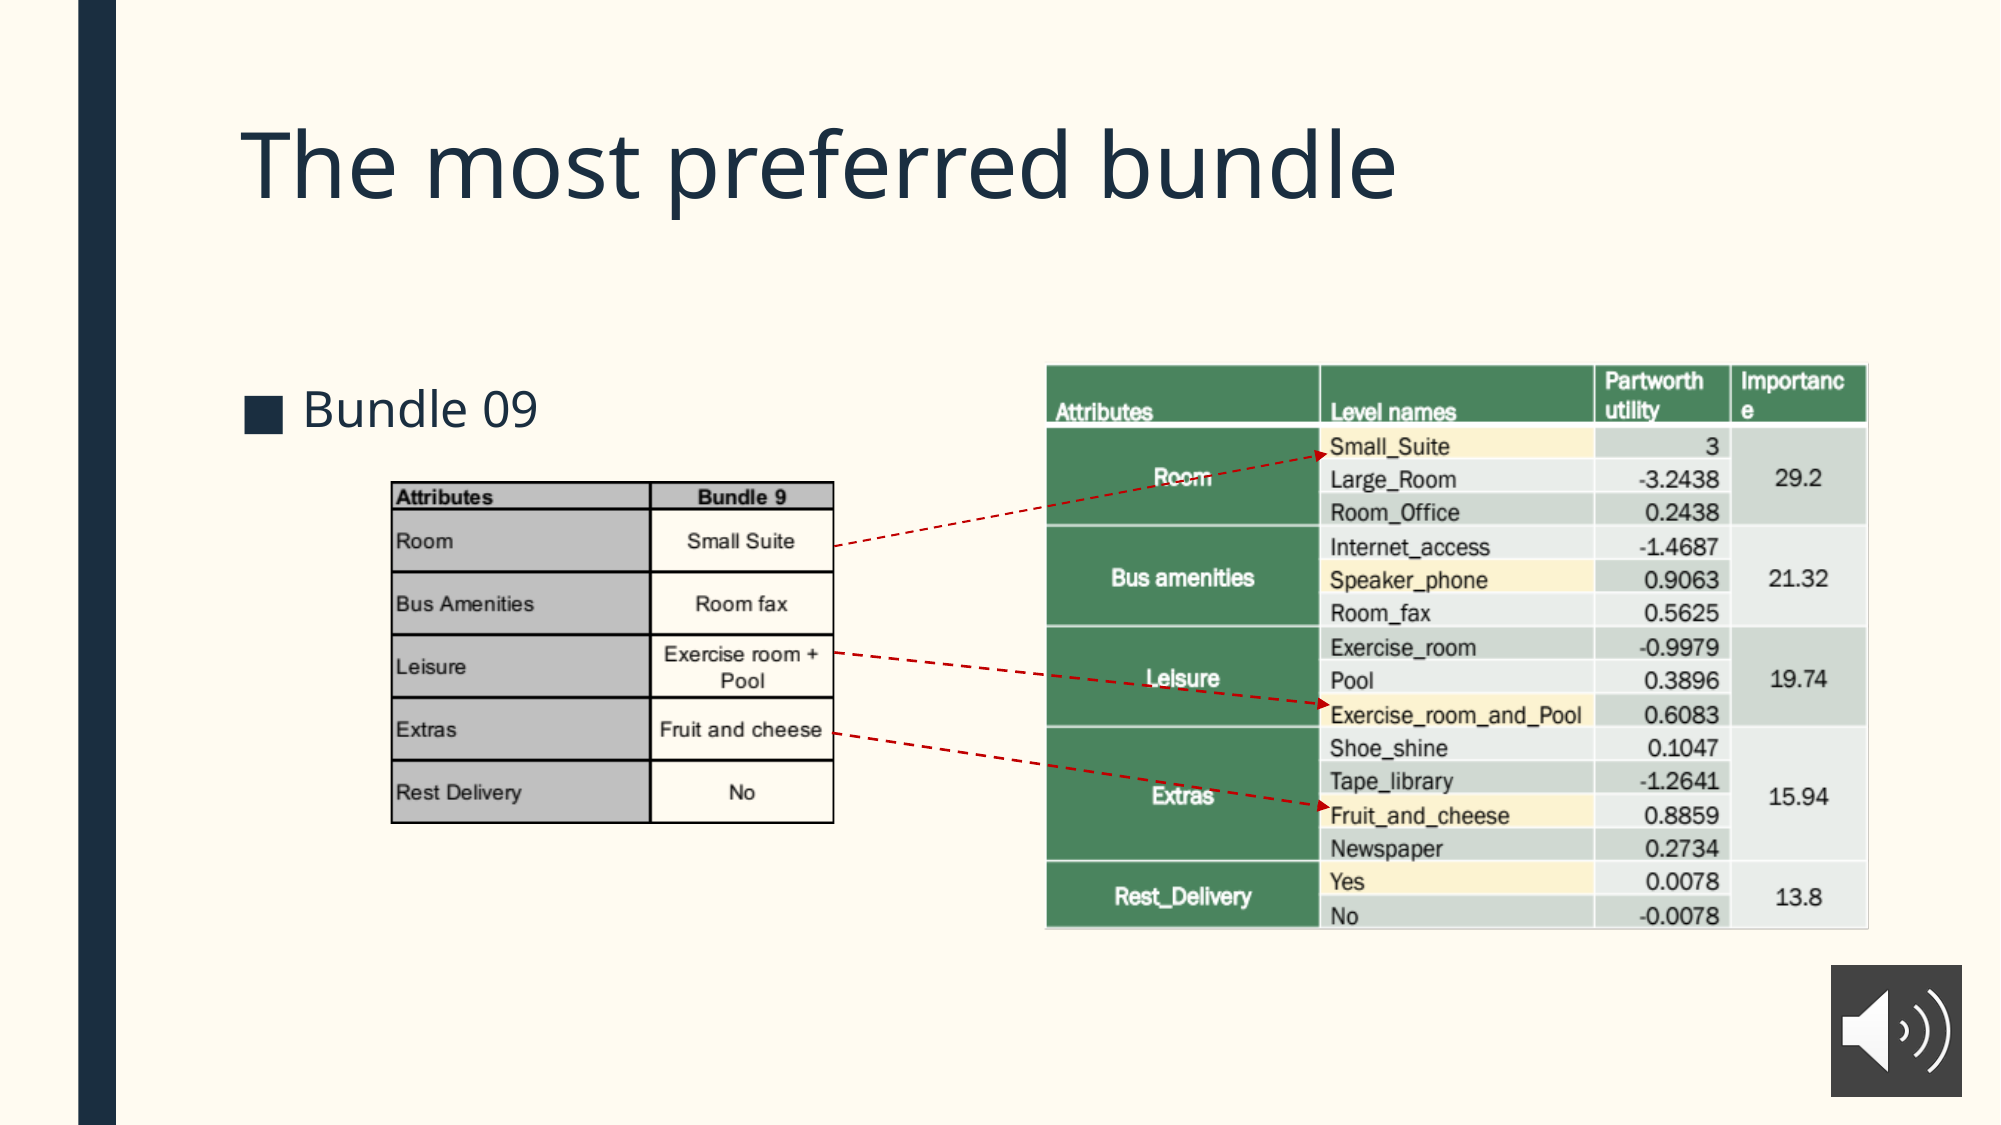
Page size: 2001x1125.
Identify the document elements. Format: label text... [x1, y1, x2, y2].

list Bundle 09 [225, 375, 1800, 963]
picture [1829, 964, 1964, 1098]
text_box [831, 732, 1330, 808]
title The most preferred bundle [225, 112, 1800, 357]
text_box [834, 652, 1331, 705]
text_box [834, 453, 1328, 547]
picture [1044, 356, 1871, 942]
picture [390, 481, 835, 824]
